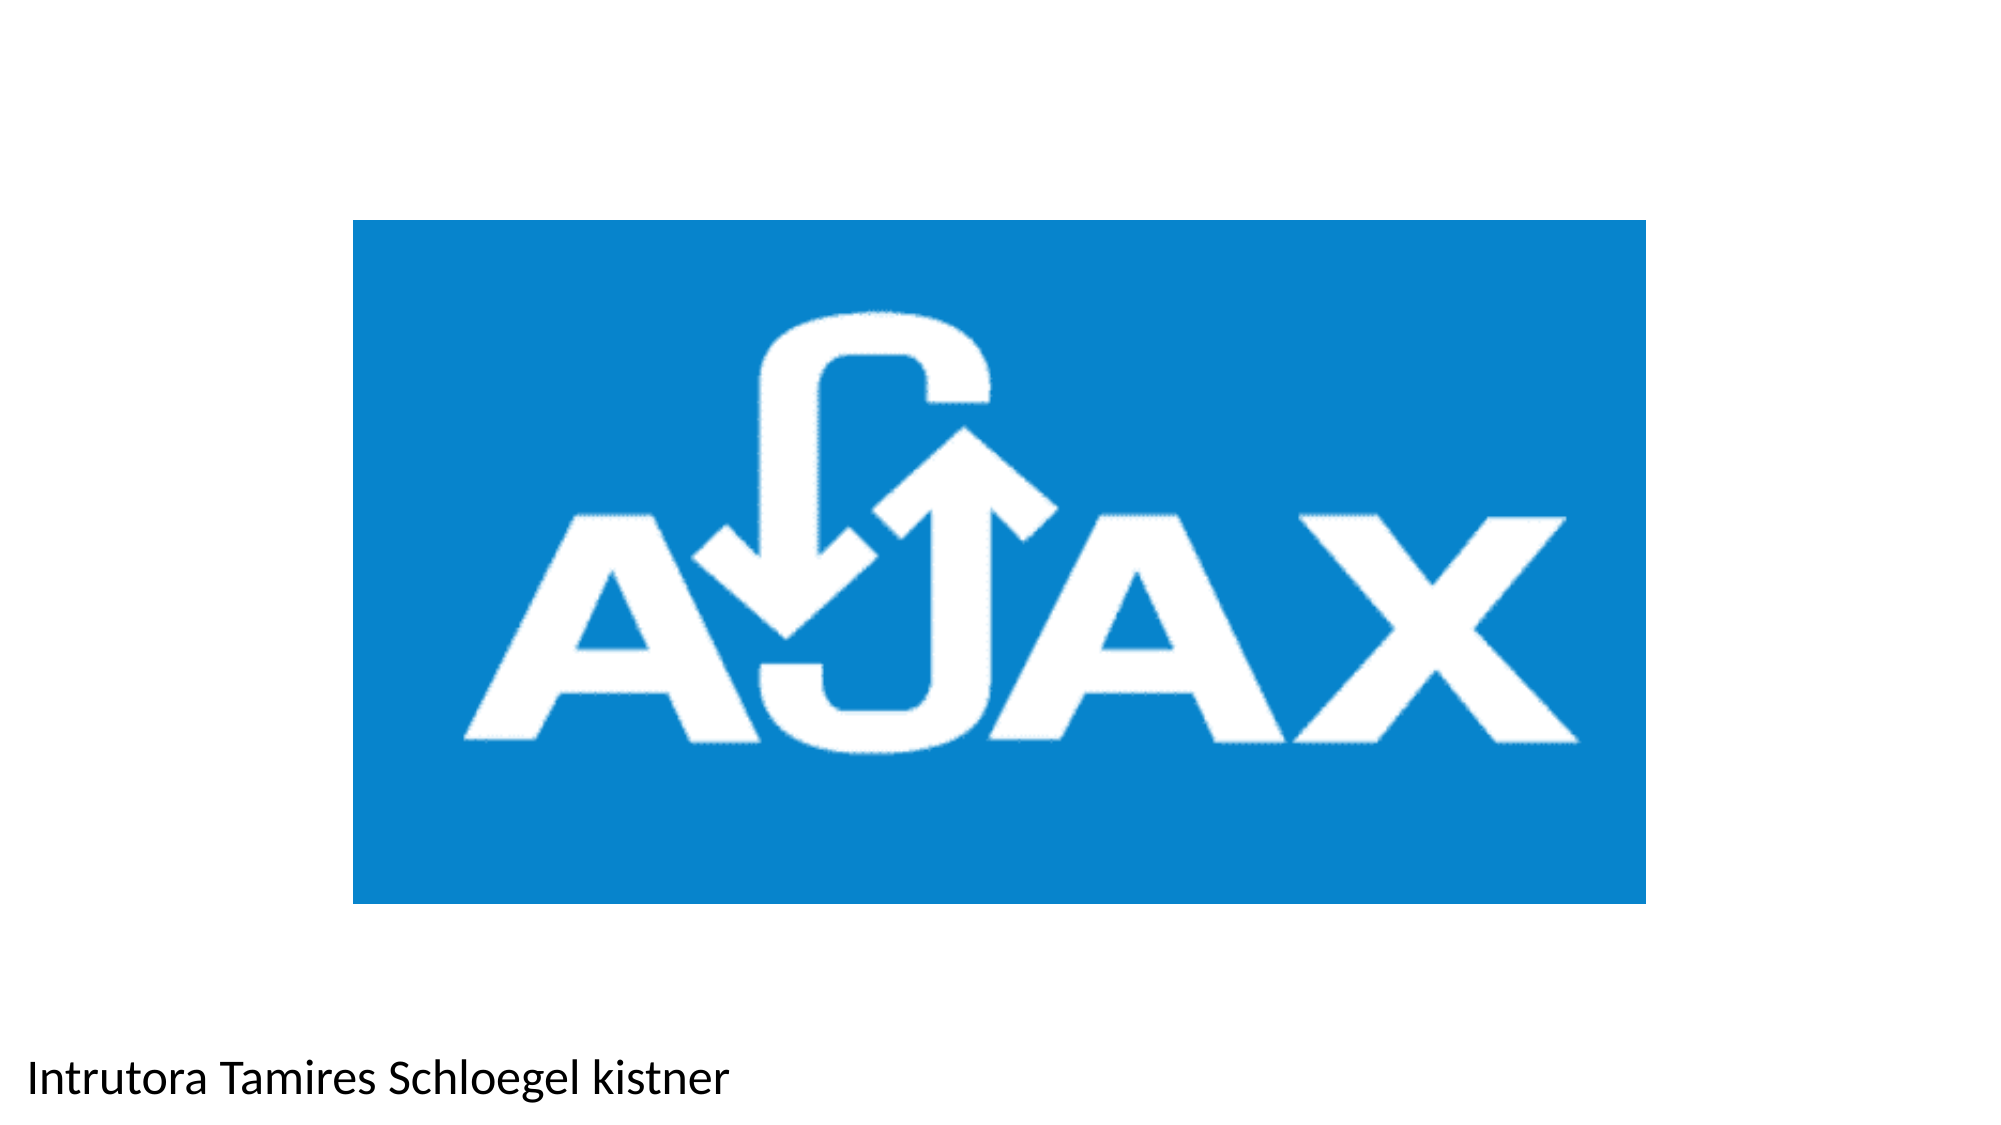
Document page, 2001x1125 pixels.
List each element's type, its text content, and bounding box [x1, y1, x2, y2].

subtitle Intrutora Tamires Schloegel kistner [0, 1043, 1030, 1125]
picture [353, 220, 1646, 904]
